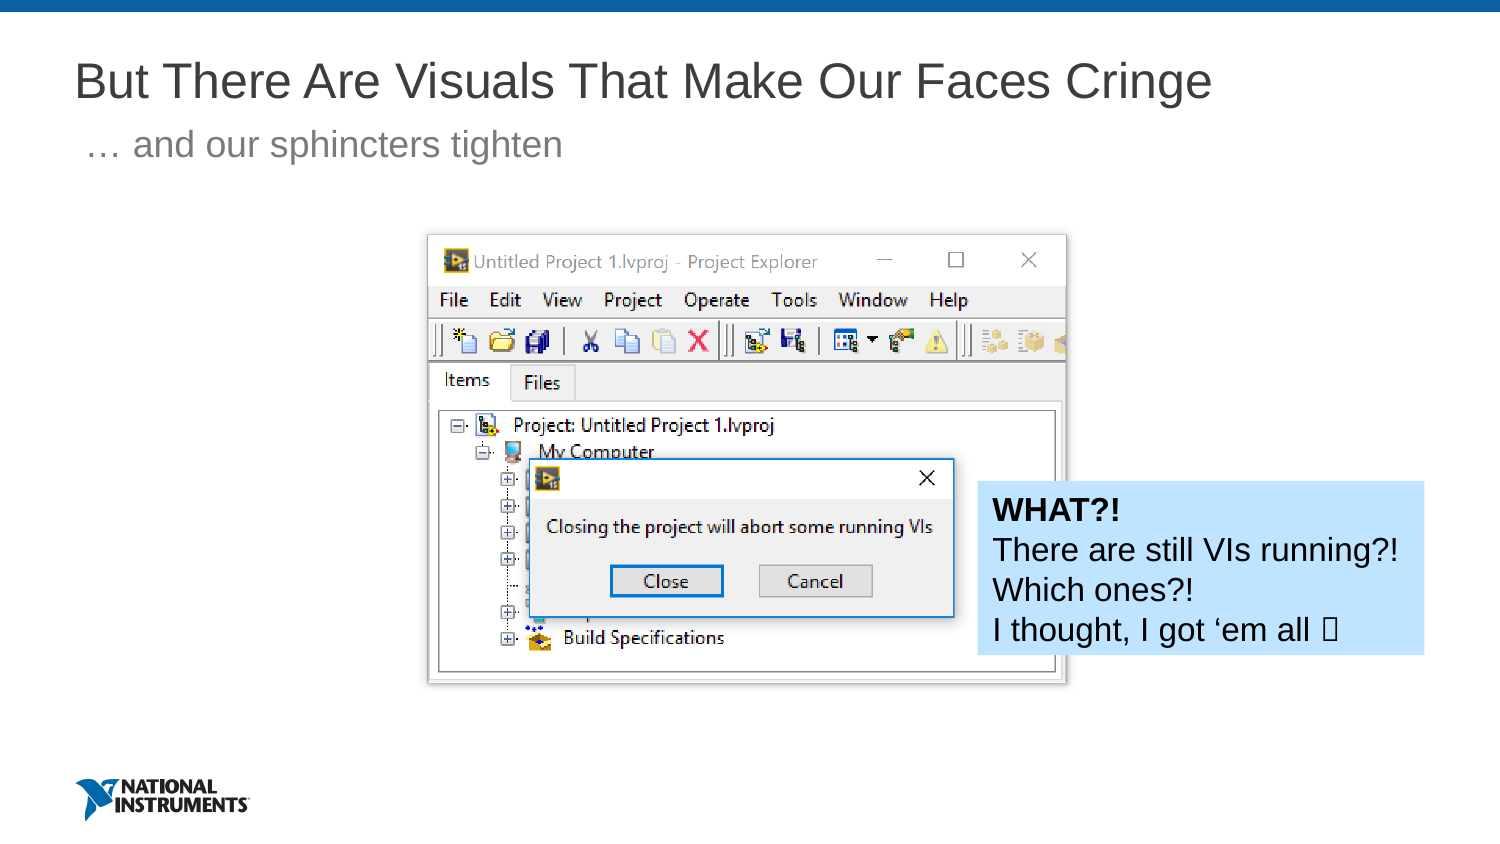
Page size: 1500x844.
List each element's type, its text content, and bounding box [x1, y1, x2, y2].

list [418, 224, 1080, 694]
title But There Are Visuals That Make Our Faces Cringe [74, 45, 1425, 120]
list … and our sphincters tighten [74, 123, 1425, 168]
text_box WHAT?! There are still VIs running?! Which ones?! I thought, I got ‘em all  [1080, 480, 1425, 656]
